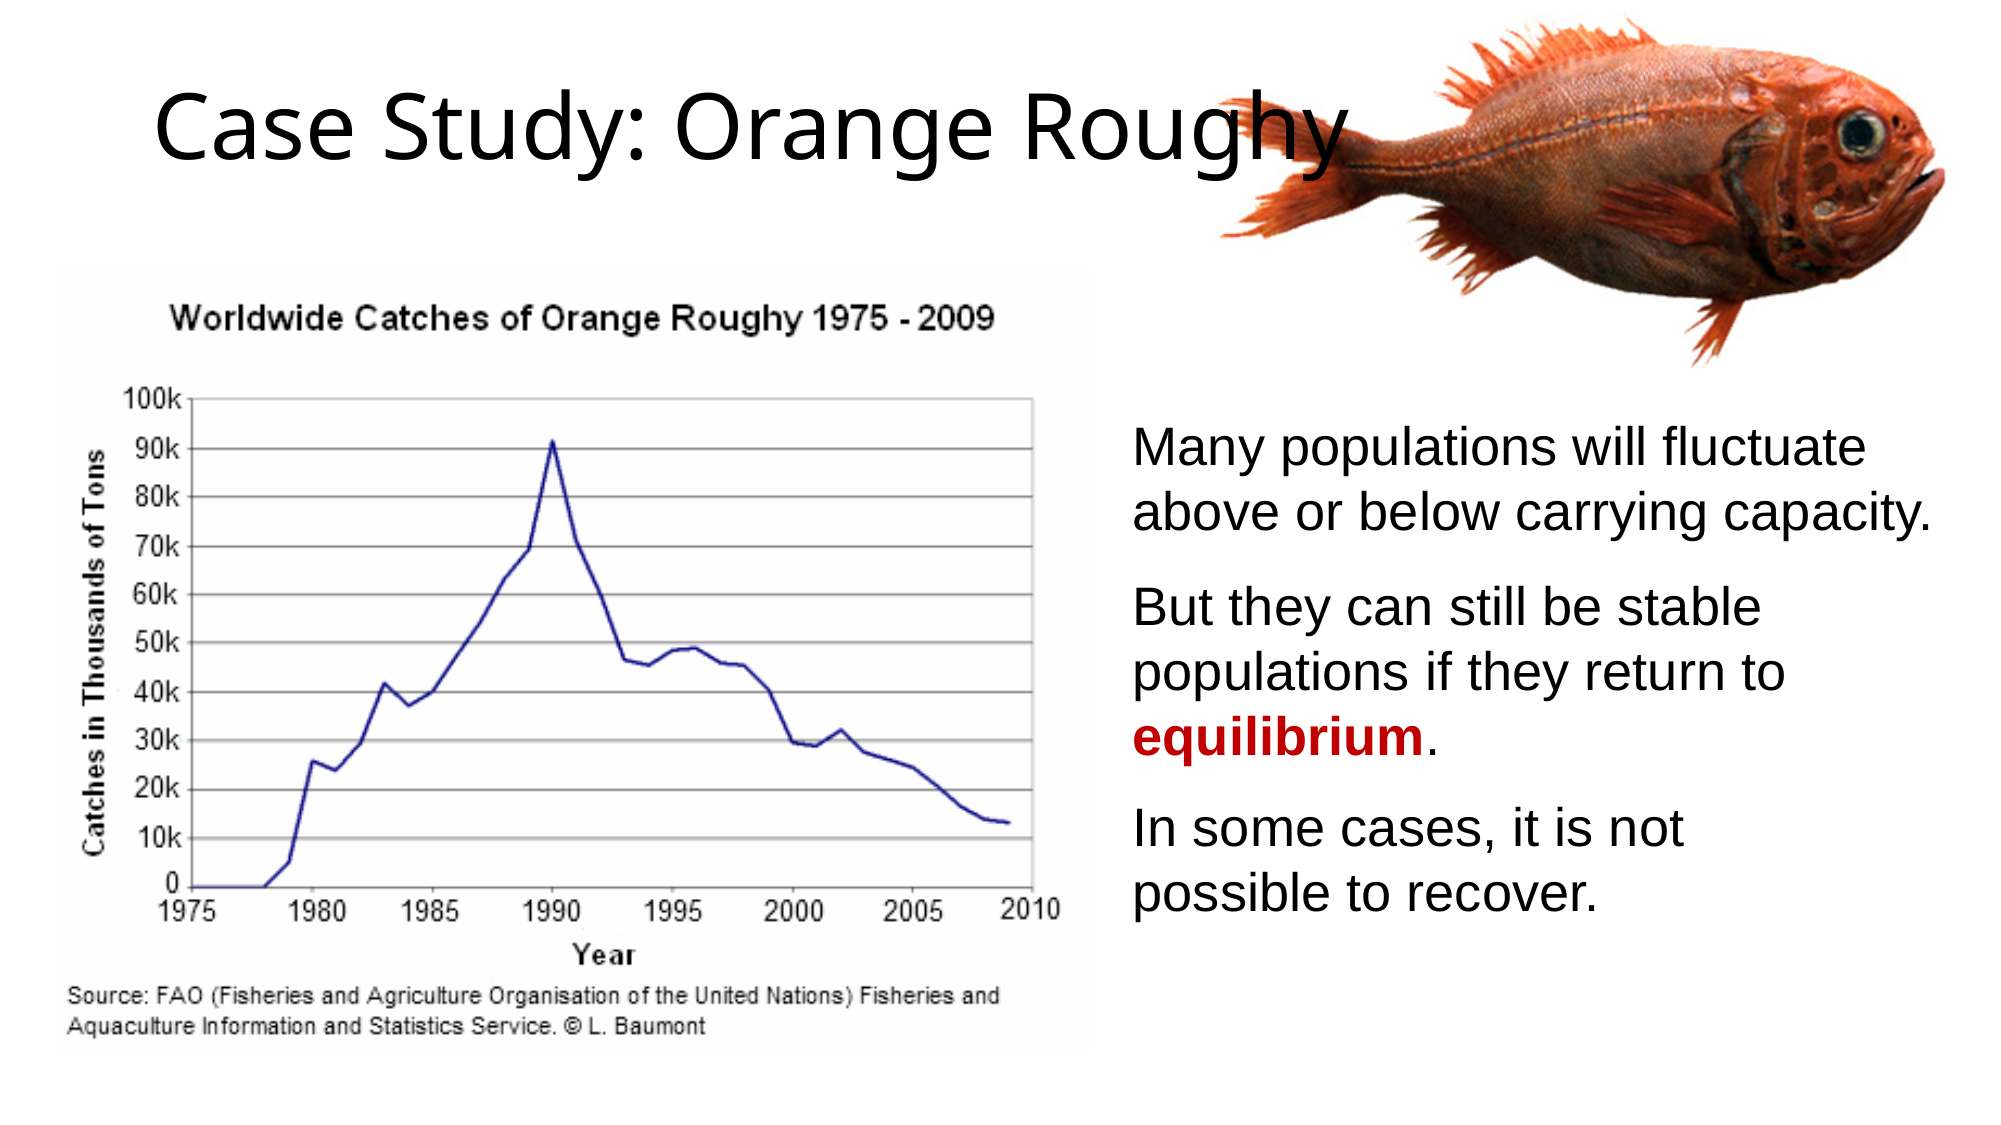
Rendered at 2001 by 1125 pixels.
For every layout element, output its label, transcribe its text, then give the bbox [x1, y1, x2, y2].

picture [1149, 12, 2000, 368]
text_box Many populations will fluctuate above or below carrying capacity. [1117, 403, 1969, 549]
text_box In some cases, it is not possible to recover. [1117, 785, 1860, 930]
text_box Case Study: Orange Roughy [137, 21, 1149, 239]
picture [59, 268, 1090, 1050]
text_box But they can still be stable populations if they return to equilibrium. [1117, 563, 1860, 774]
